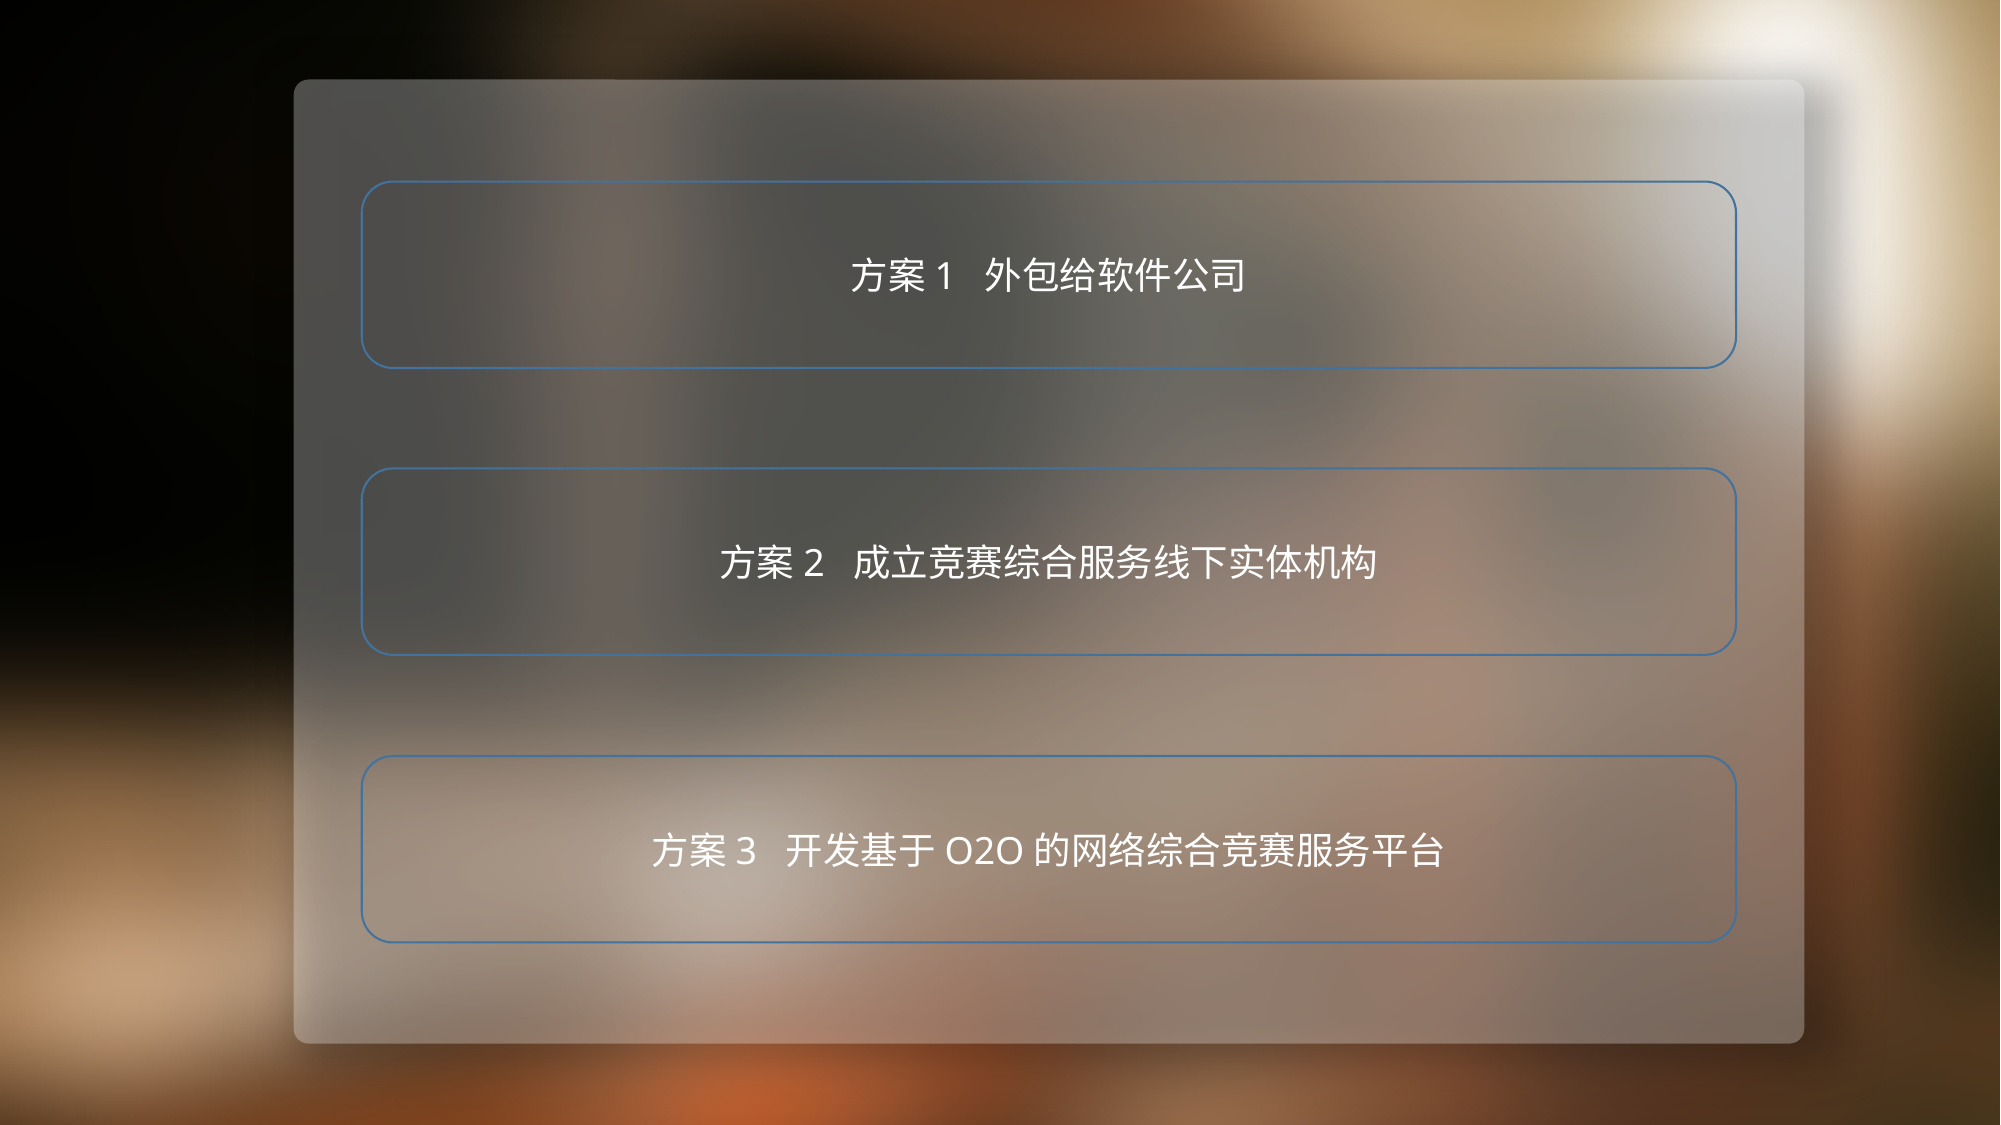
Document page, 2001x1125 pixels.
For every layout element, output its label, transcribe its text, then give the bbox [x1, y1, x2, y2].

text_box 方案1 外包给软件公司 [360, 180, 1738, 370]
text_box [292, 78, 1806, 1045]
picture [0, 0, 2000, 1125]
text_box 方案2 成立竞赛综合服务线下实体机构 [360, 467, 1738, 656]
text_box 方案3 开发基于O2O的网络综合竞赛服务平台 [360, 754, 1738, 944]
